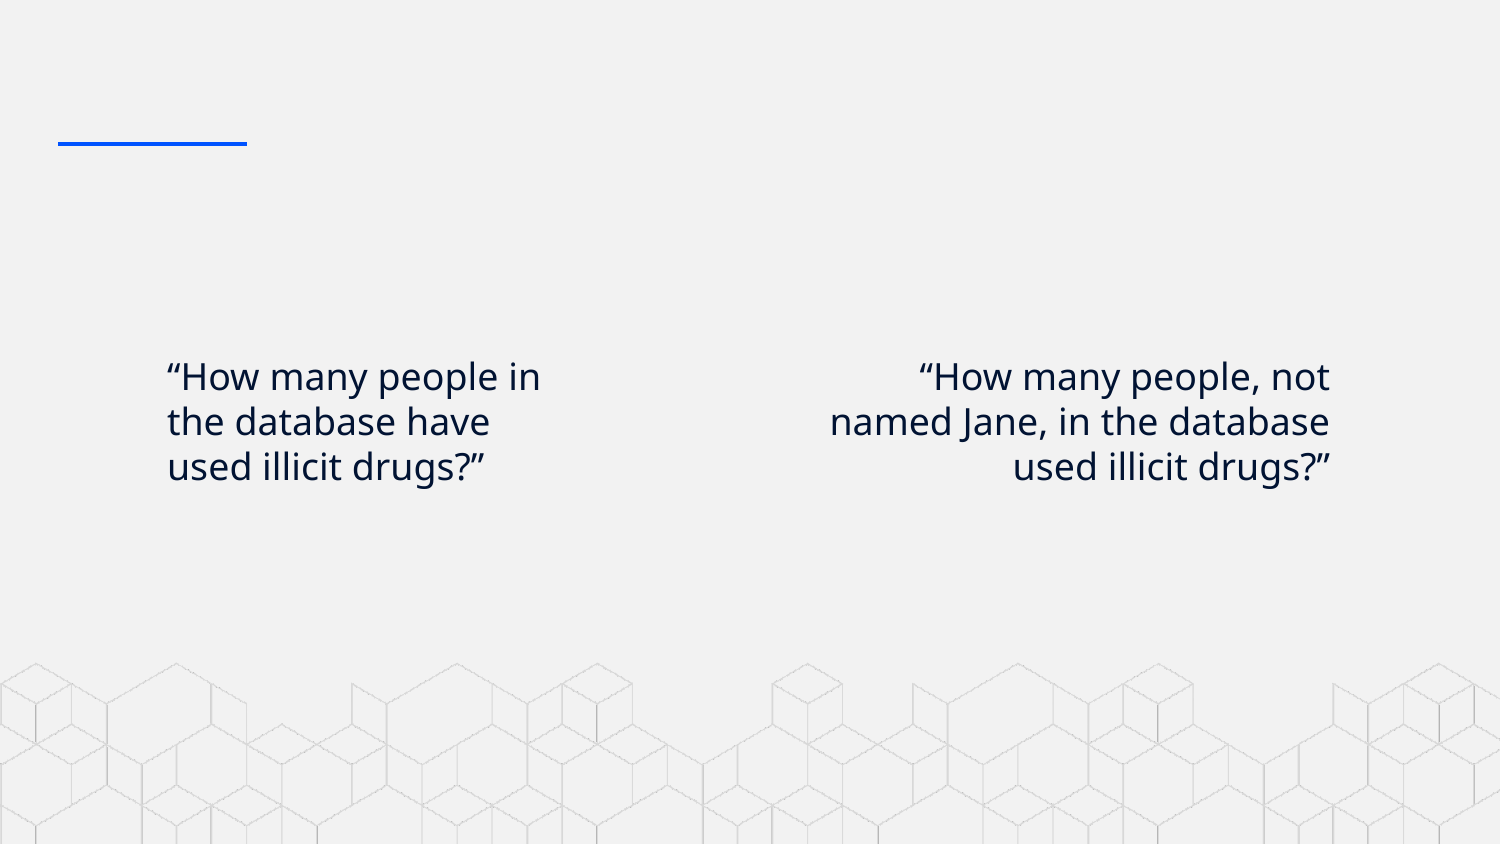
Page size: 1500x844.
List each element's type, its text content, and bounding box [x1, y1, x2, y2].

picture [0, 662, 1500, 844]
list “How many people in the database have used illicit drugs?” [167, 338, 585, 506]
list “How many people, not named Jane, in the database used illicit drugs?” [804, 338, 1346, 506]
